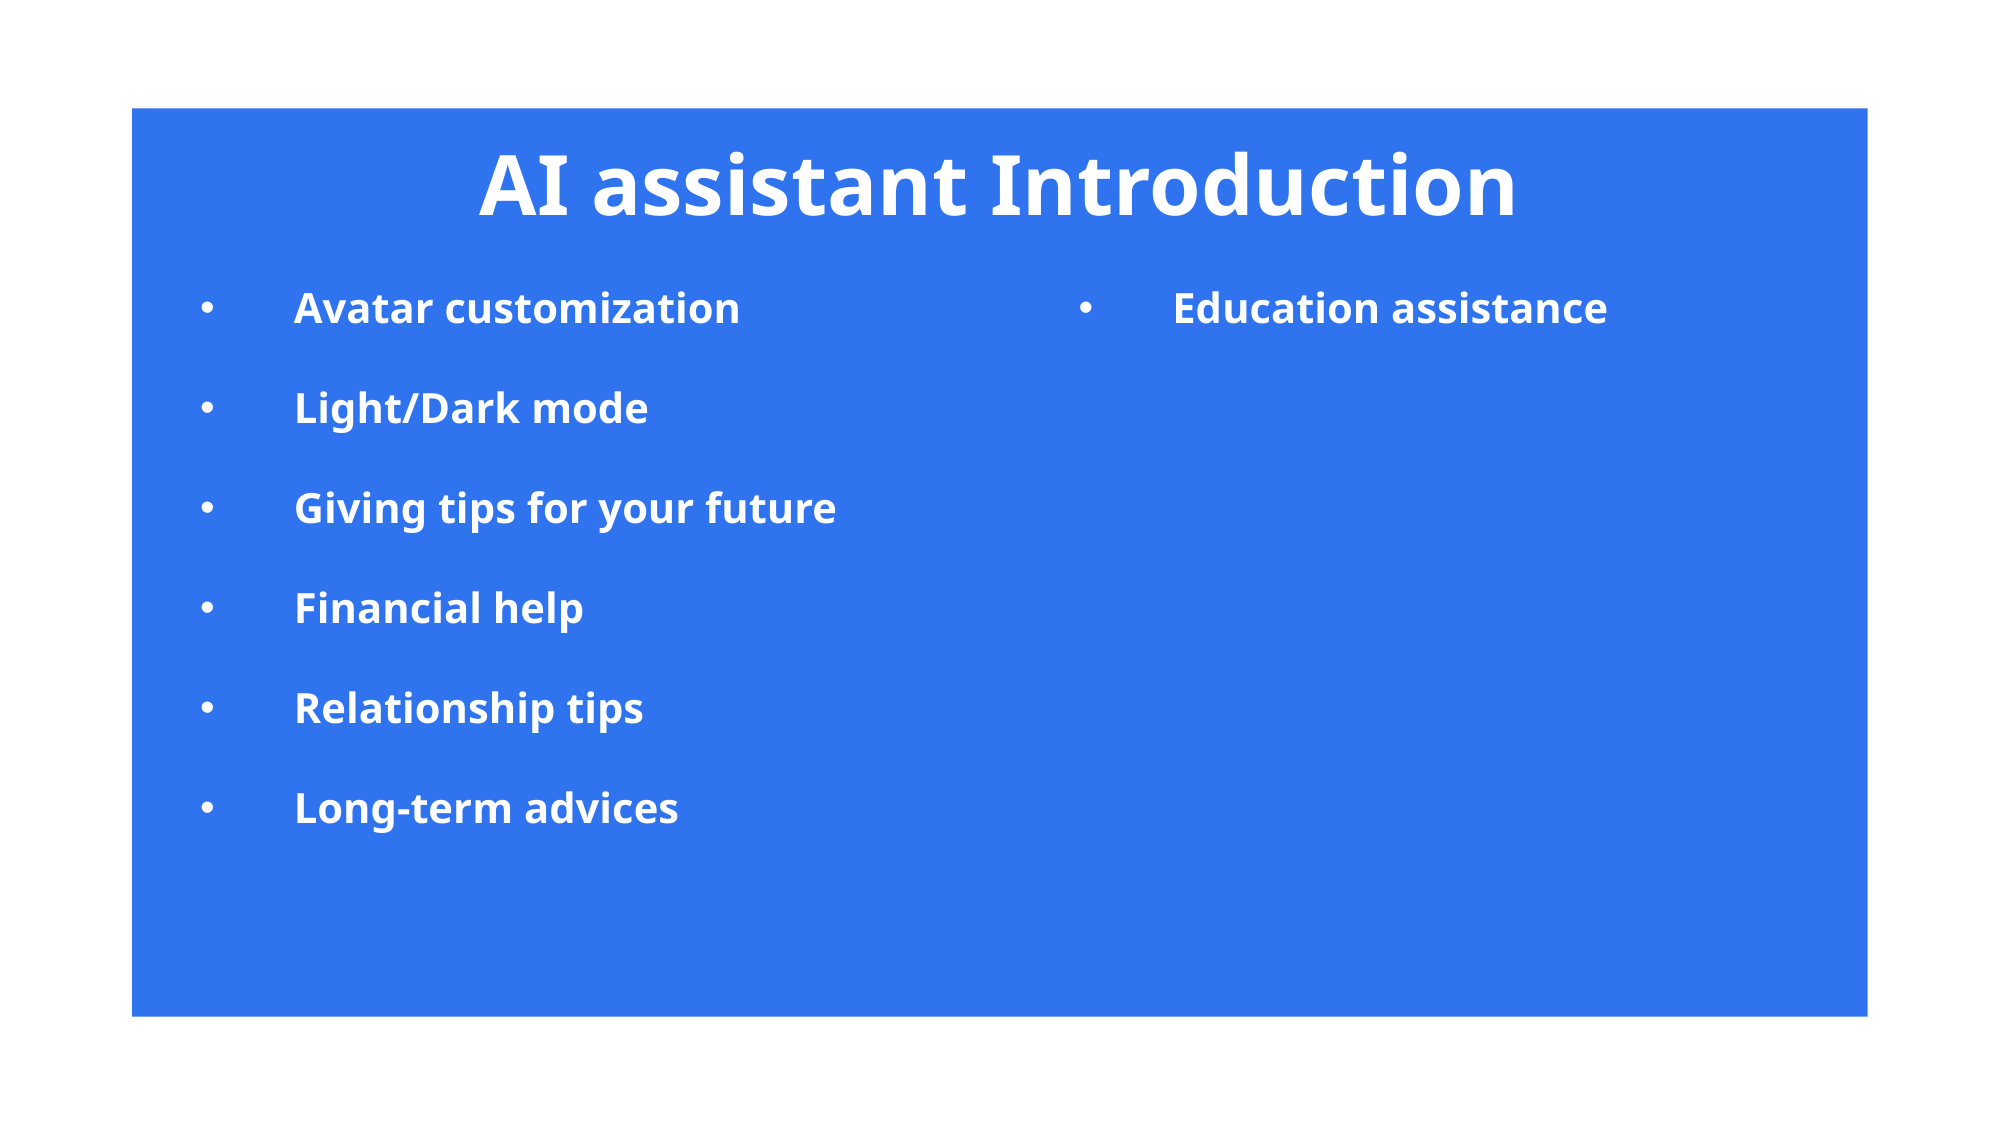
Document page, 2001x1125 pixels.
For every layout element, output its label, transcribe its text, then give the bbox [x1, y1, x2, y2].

text_box Avatar customization Light/Dark mode Giving tips for your future Financial help Relationship tips Long-term advices [185, 274, 925, 890]
text_box AI assistant Introduction [464, 124, 1536, 239]
text_box [131, 107, 1869, 1018]
text_box Education assistance [1063, 274, 1803, 340]
